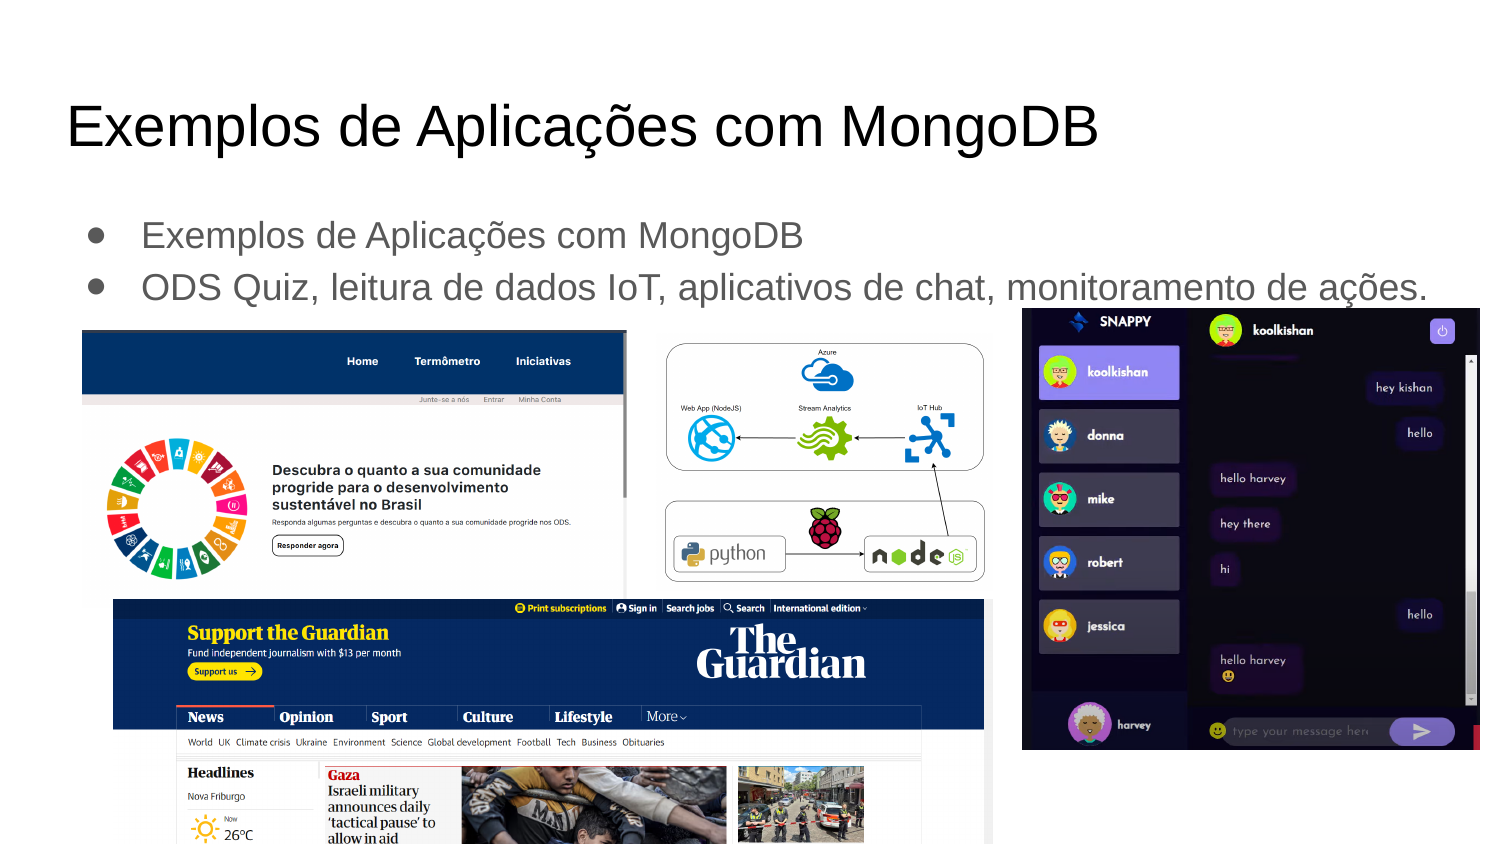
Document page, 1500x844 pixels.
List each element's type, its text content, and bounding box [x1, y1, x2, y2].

picture [655, 333, 993, 591]
picture [1021, 308, 1480, 750]
list Exemplos de Aplicações com MongoDB ODS Quiz, leitura de dados IoT, aplicativos de chat, monitoramento de ações. [51, 189, 1449, 309]
title Exemplos de Aplicações com MongoDB [51, 72, 1449, 167]
picture [81, 330, 993, 844]
